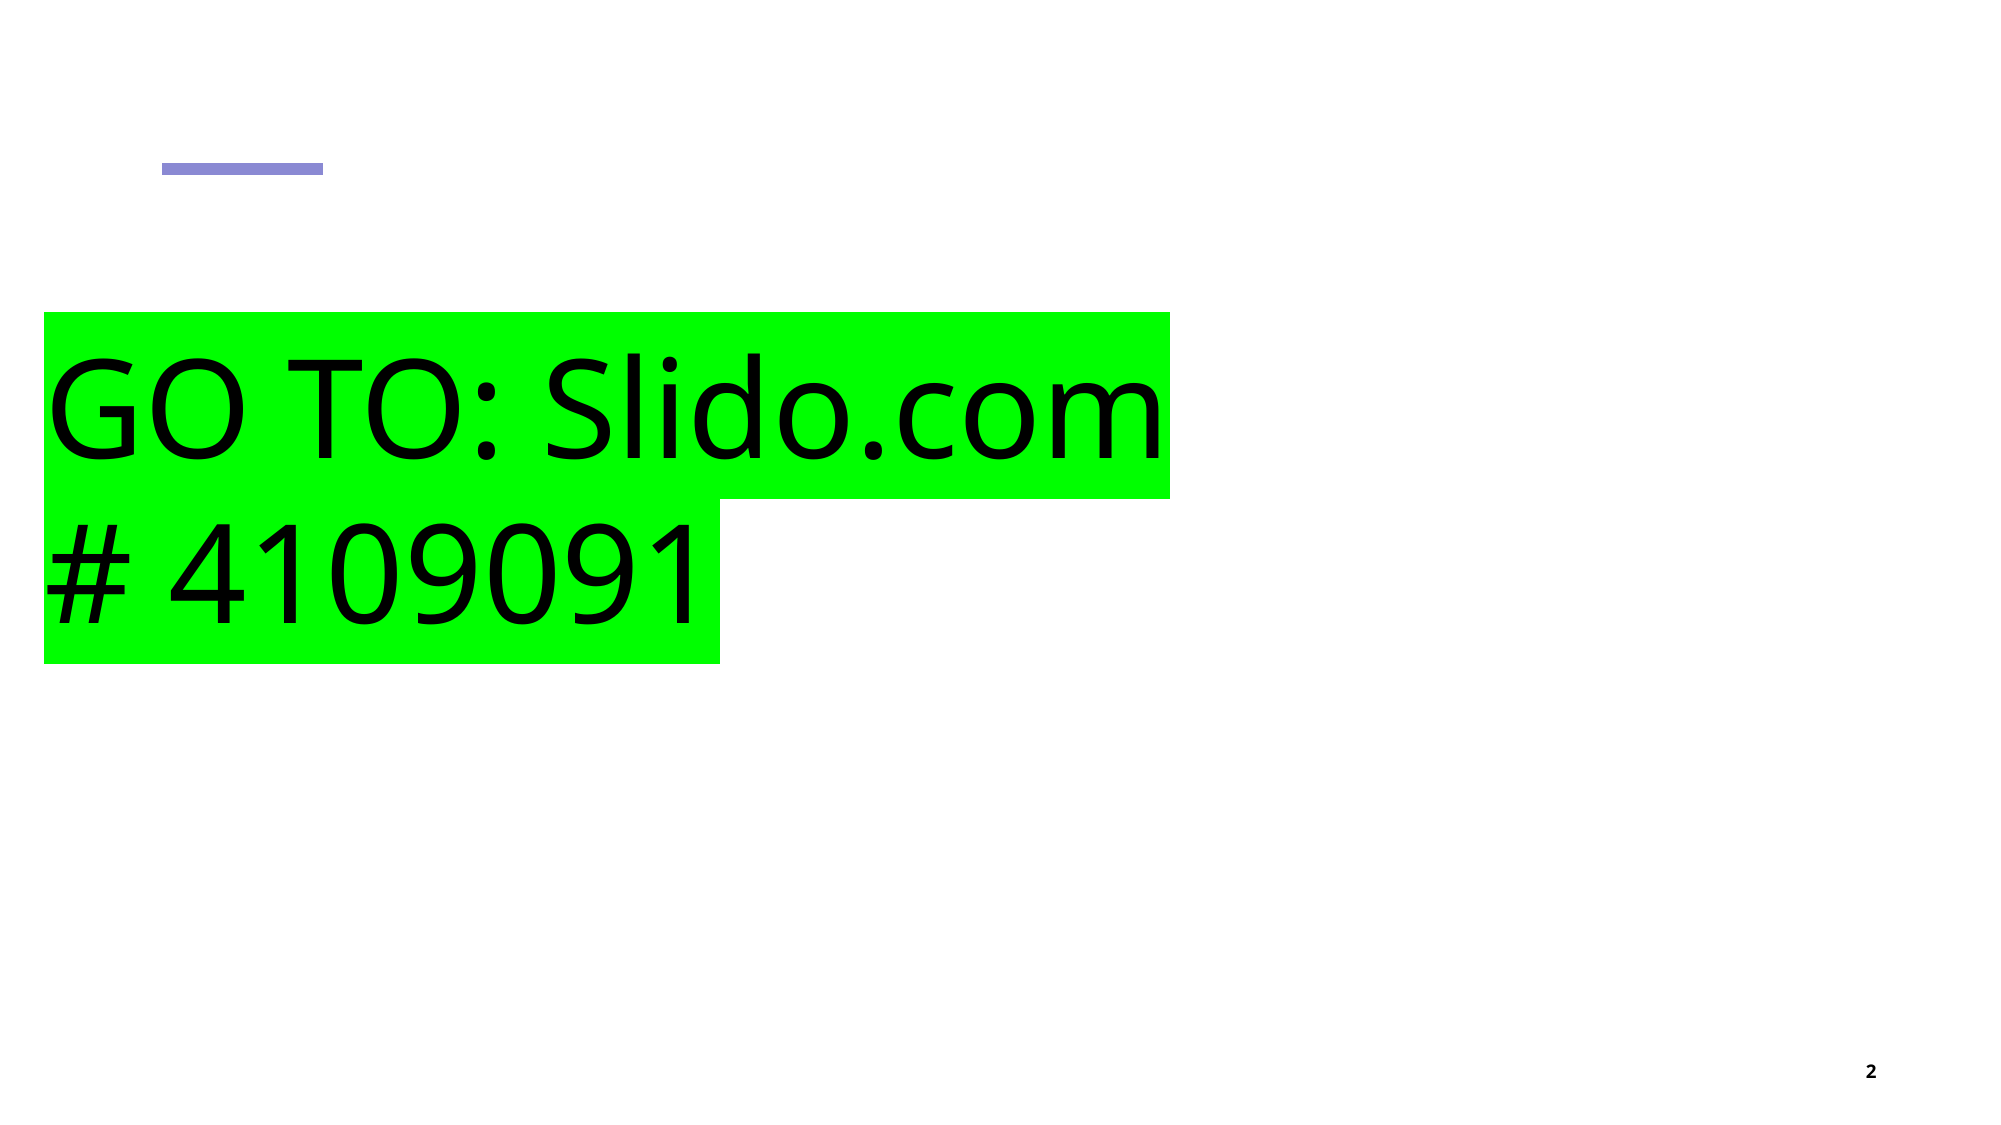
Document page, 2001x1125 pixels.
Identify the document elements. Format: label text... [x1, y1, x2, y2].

slide_number 2 [1772, 1042, 1892, 1103]
text_box GO TO: Slido.com # 4109091 [29, 314, 1501, 659]
